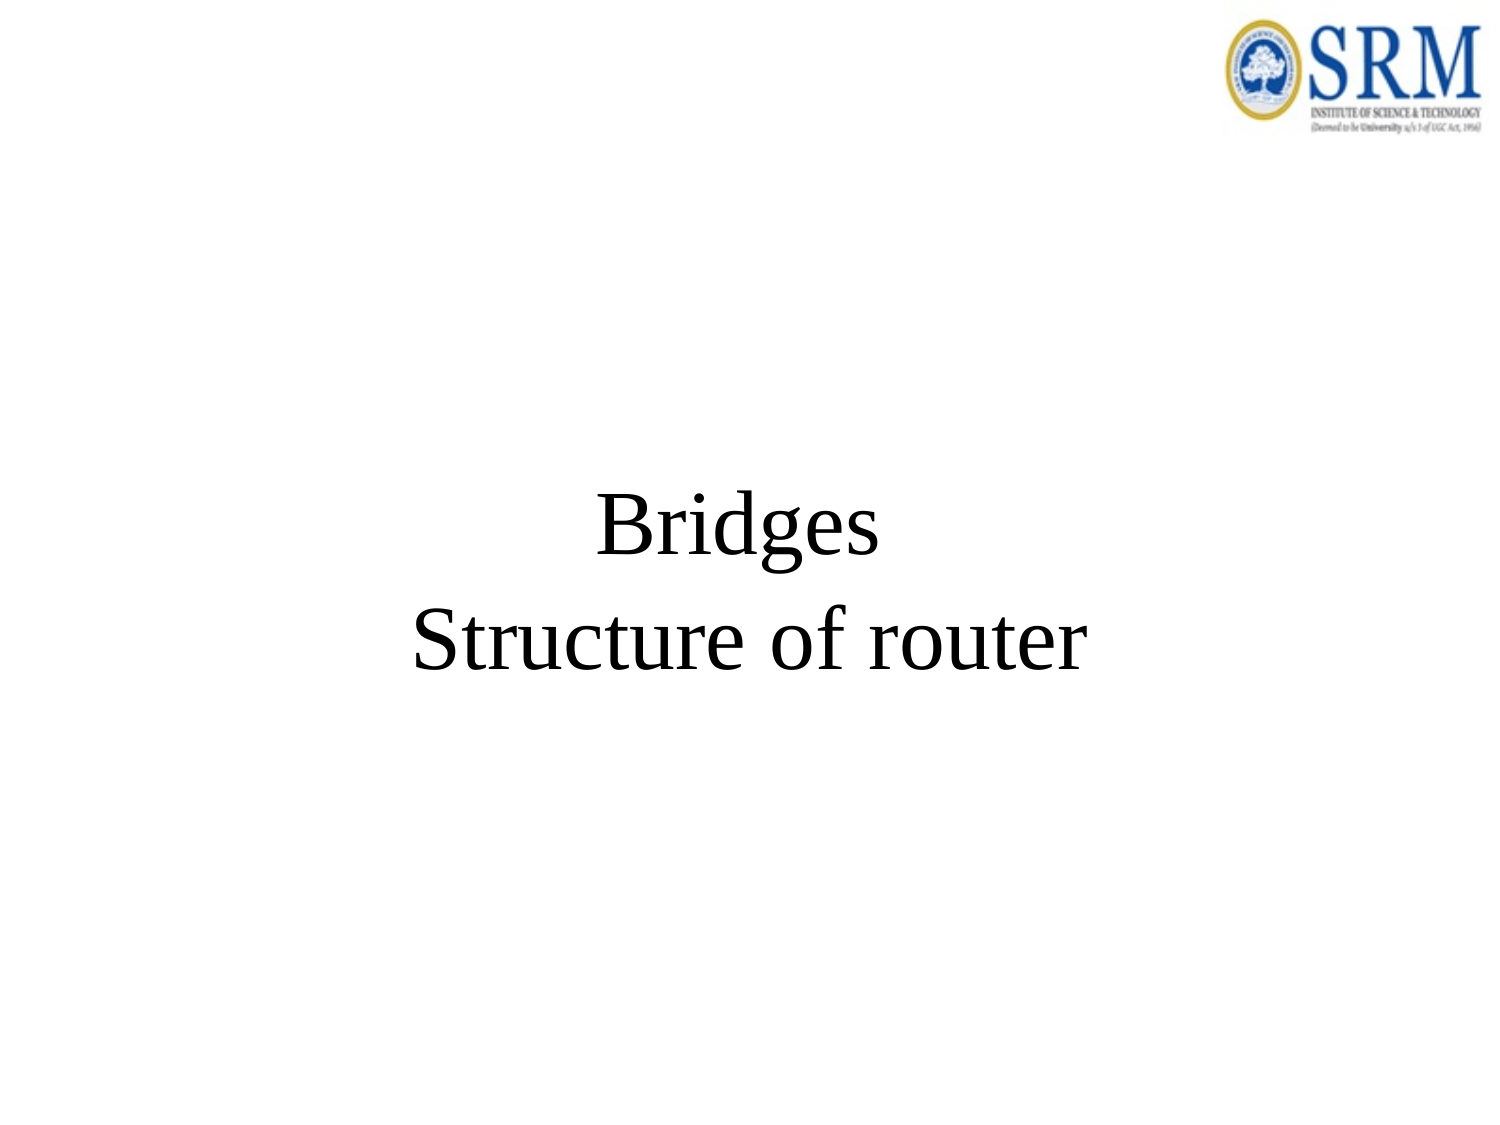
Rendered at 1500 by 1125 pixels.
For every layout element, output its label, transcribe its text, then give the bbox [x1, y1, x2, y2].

picture [1223, 0, 1489, 149]
list Bridges Structure of router [103, 468, 1397, 740]
